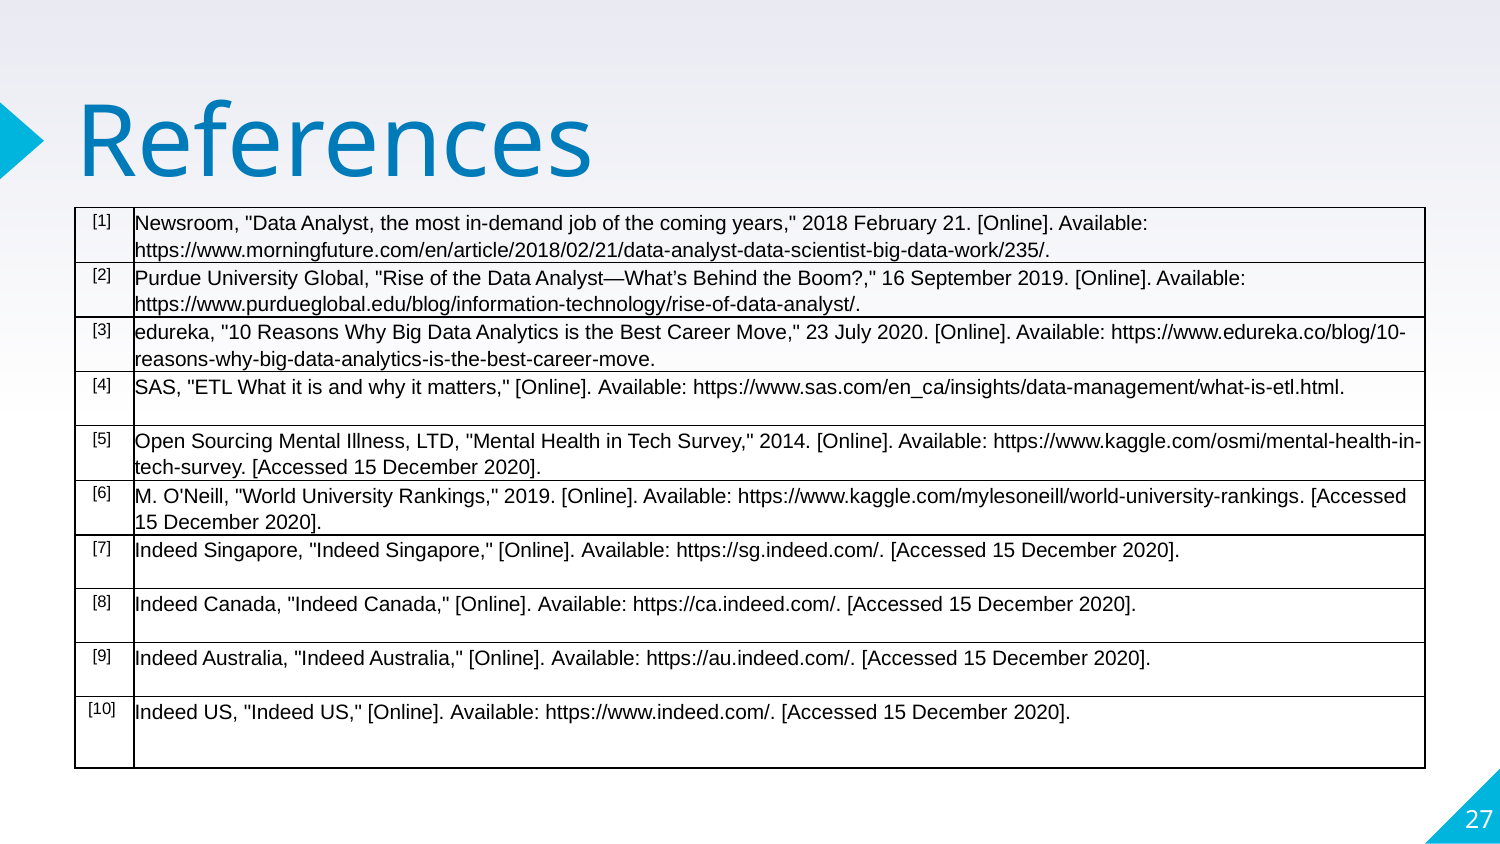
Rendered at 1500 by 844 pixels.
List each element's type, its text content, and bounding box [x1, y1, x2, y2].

slide_number 27 [1418, 760, 1494, 838]
table_cell [7] [76, 536, 133, 588]
table_cell edureka, "10 Reasons Why Big Data Analytics is the Best Career Move," 23 July 2020. [Online]. Available: https://www.edureka.co/blog/10-reasons-why-big-data-analytics-is-the-best-career-move. [135, 318, 1424, 371]
table_cell Purdue University Global, "Rise of the Data Analyst—What’s Behind the Boom?," 16 September 2019. [Online]. Available: https://www.purdueglobal.edu/blog/information-technology/rise-of-data-analyst/. [135, 263, 1424, 316]
table_cell Indeed Australia, "Indeed Australia," [Online]. Available: https://au.indeed.com/. [Accessed 15 December 2020]. [135, 643, 1424, 696]
table_cell [10] [76, 697, 133, 767]
table_cell Indeed US, "Indeed US," [Online]. Available: https://www.indeed.com/. [Accessed 15 December 2020]. [135, 697, 1424, 767]
table_cell Indeed Singapore, "Indeed Singapore," [Online]. Available: https://sg.indeed.com/. [Accessed 15 December 2020]. [135, 536, 1424, 588]
table_cell SAS, "ETL What it is and why it matters," [Online]. Available: https://www.sas.com/en_ca/insights/data-management/what-is-etl.html. [135, 372, 1424, 425]
table_cell [3] [76, 318, 133, 371]
table_cell [4] [76, 372, 133, 425]
table_header [1] [76, 208, 133, 262]
table_header Newsroom, "Data Analyst, the most in-demand job of the coming years," 2018 February 21. [Online]. Available: https://www.morningfuture.com/en/article/2018/02/21/data-analyst-data-scientist-big-data-work/235/. [135, 208, 1424, 262]
table_cell [6] [76, 481, 133, 534]
table_cell [9] [76, 643, 133, 696]
table_cell [8] [76, 589, 133, 642]
table_cell [2] [76, 263, 133, 316]
table_cell M. O'Neill, "World University Rankings," 2019. [Online]. Available: https://www.kaggle.com/mylesoneill/world-university-rankings. [Accessed 15 December 2020]. [135, 481, 1424, 534]
table_cell [5] [76, 426, 133, 480]
table_cell Open Sourcing Mental Illness, LTD, "Mental Health in Tech Survey," 2014. [Online]. Available: https://www.kaggle.com/osmi/mental-health-in-tech-survey. [Accessed 15 December 2020]. [135, 426, 1424, 480]
table_cell Indeed Canada, "Indeed Canada," [Online]. Available: https://ca.indeed.com/. [Accessed 15 December 2020]. [135, 589, 1424, 642]
title References [75, 99, 1001, 207]
